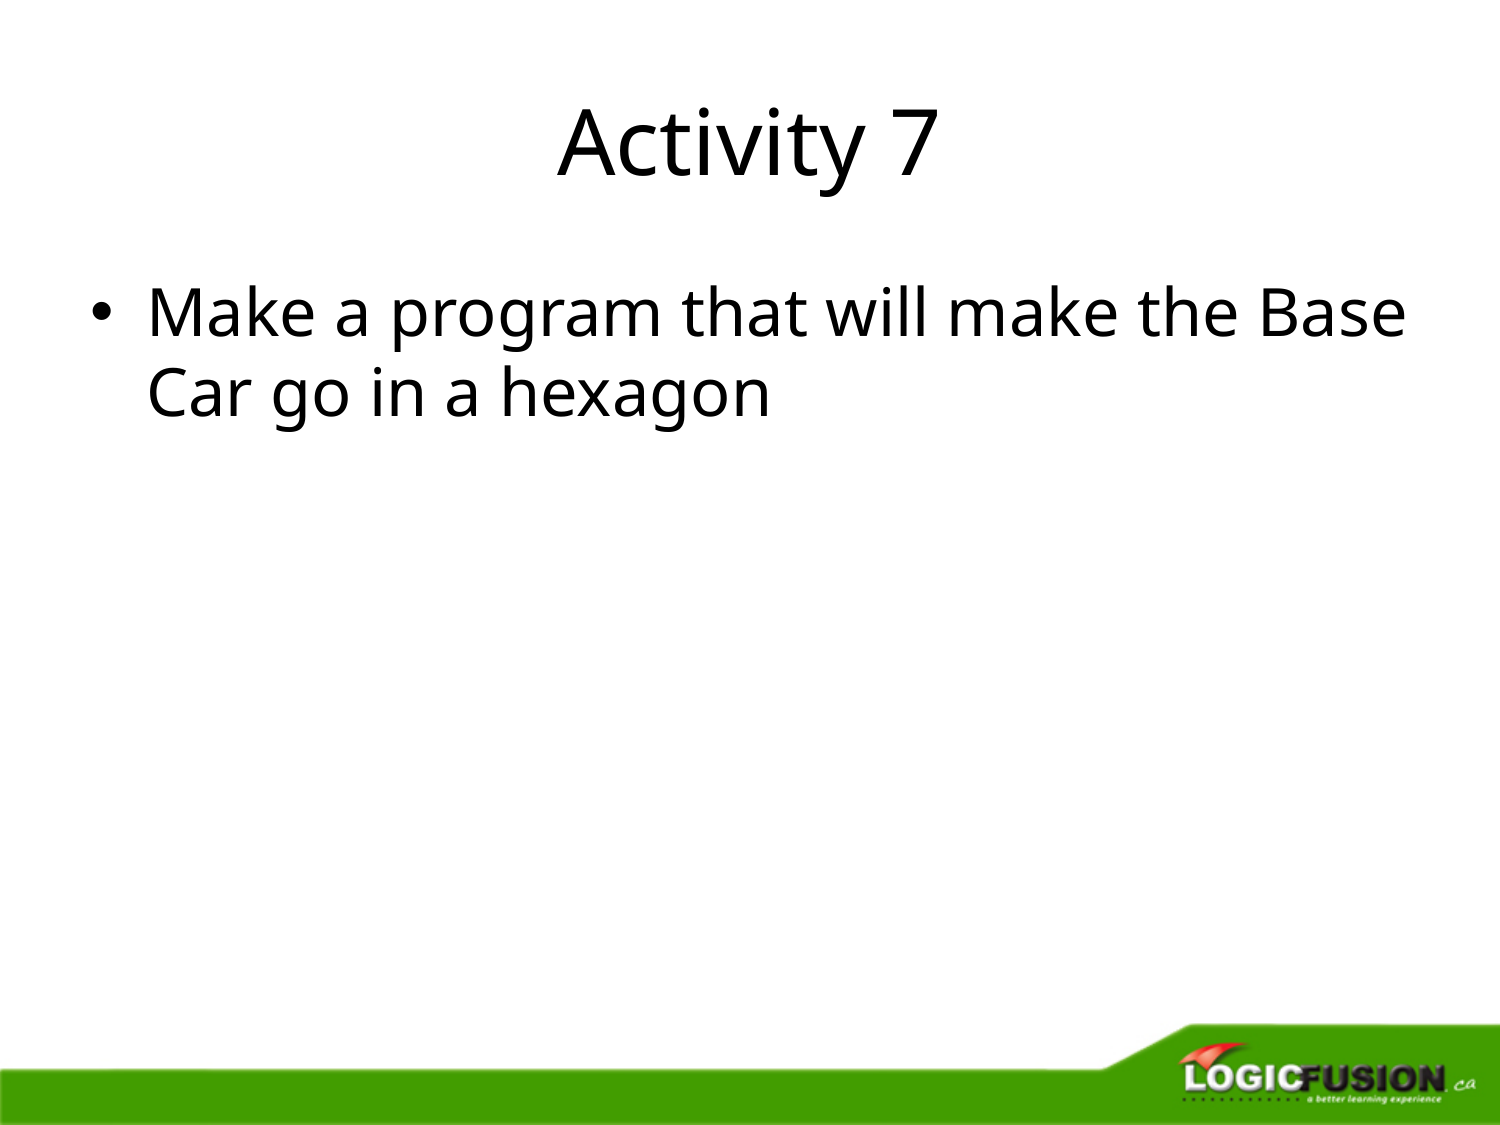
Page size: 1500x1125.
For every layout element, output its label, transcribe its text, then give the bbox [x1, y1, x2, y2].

list Make a program that will make the Base Car go in a hexagon [74, 262, 1426, 1006]
picture [0, 0, 1500, 1125]
title Activity 7 [74, 44, 1426, 233]
